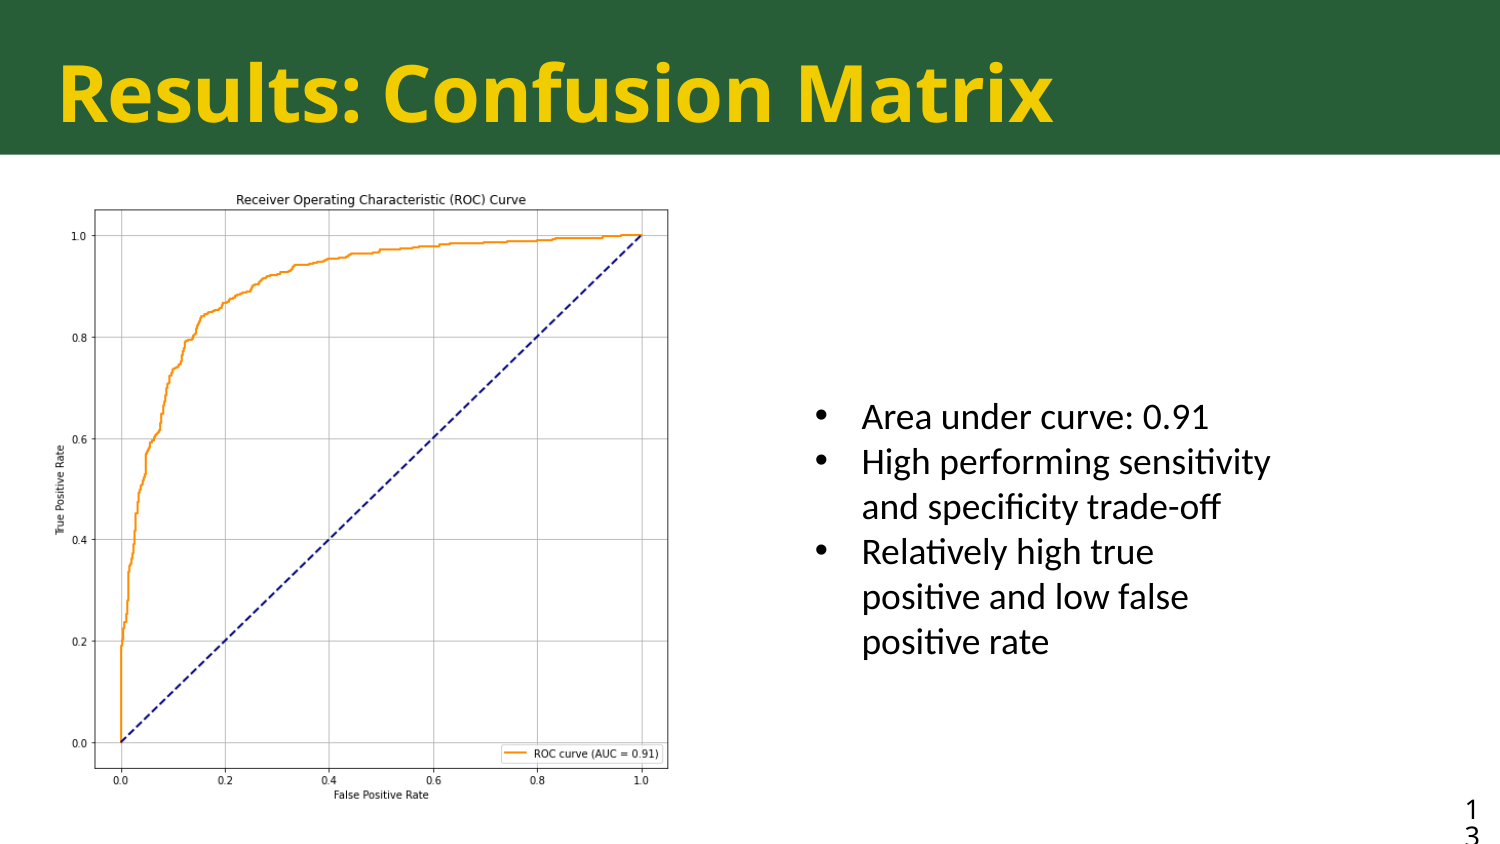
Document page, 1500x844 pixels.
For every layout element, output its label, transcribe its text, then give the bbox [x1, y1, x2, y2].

slide_number 13 [1458, 792, 1486, 844]
text_box Area under curve: 0.91 High performing sensitivity and specificity trade-off Relatively high true positive and low false positive rate [800, 384, 1288, 670]
picture [37, 193, 694, 810]
title Results: Confusion Matrix [54, 41, 1363, 185]
